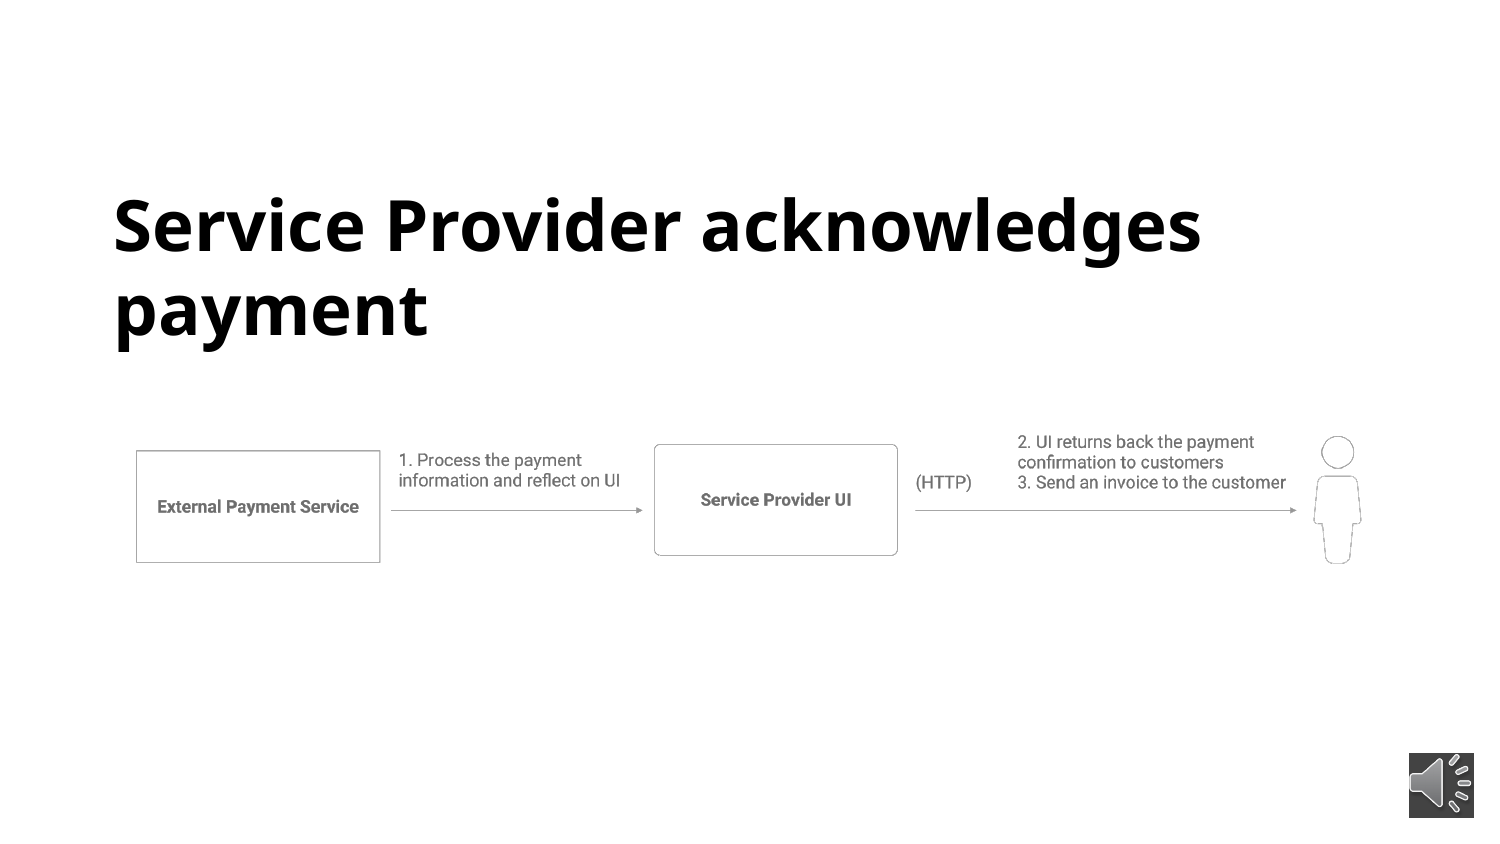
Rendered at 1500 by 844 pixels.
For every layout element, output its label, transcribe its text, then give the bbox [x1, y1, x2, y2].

slide_number 16 [1389, 764, 1480, 830]
title Service Provider acknowledges payment [98, 165, 1362, 268]
picture [1408, 751, 1476, 819]
picture [103, 264, 1402, 748]
